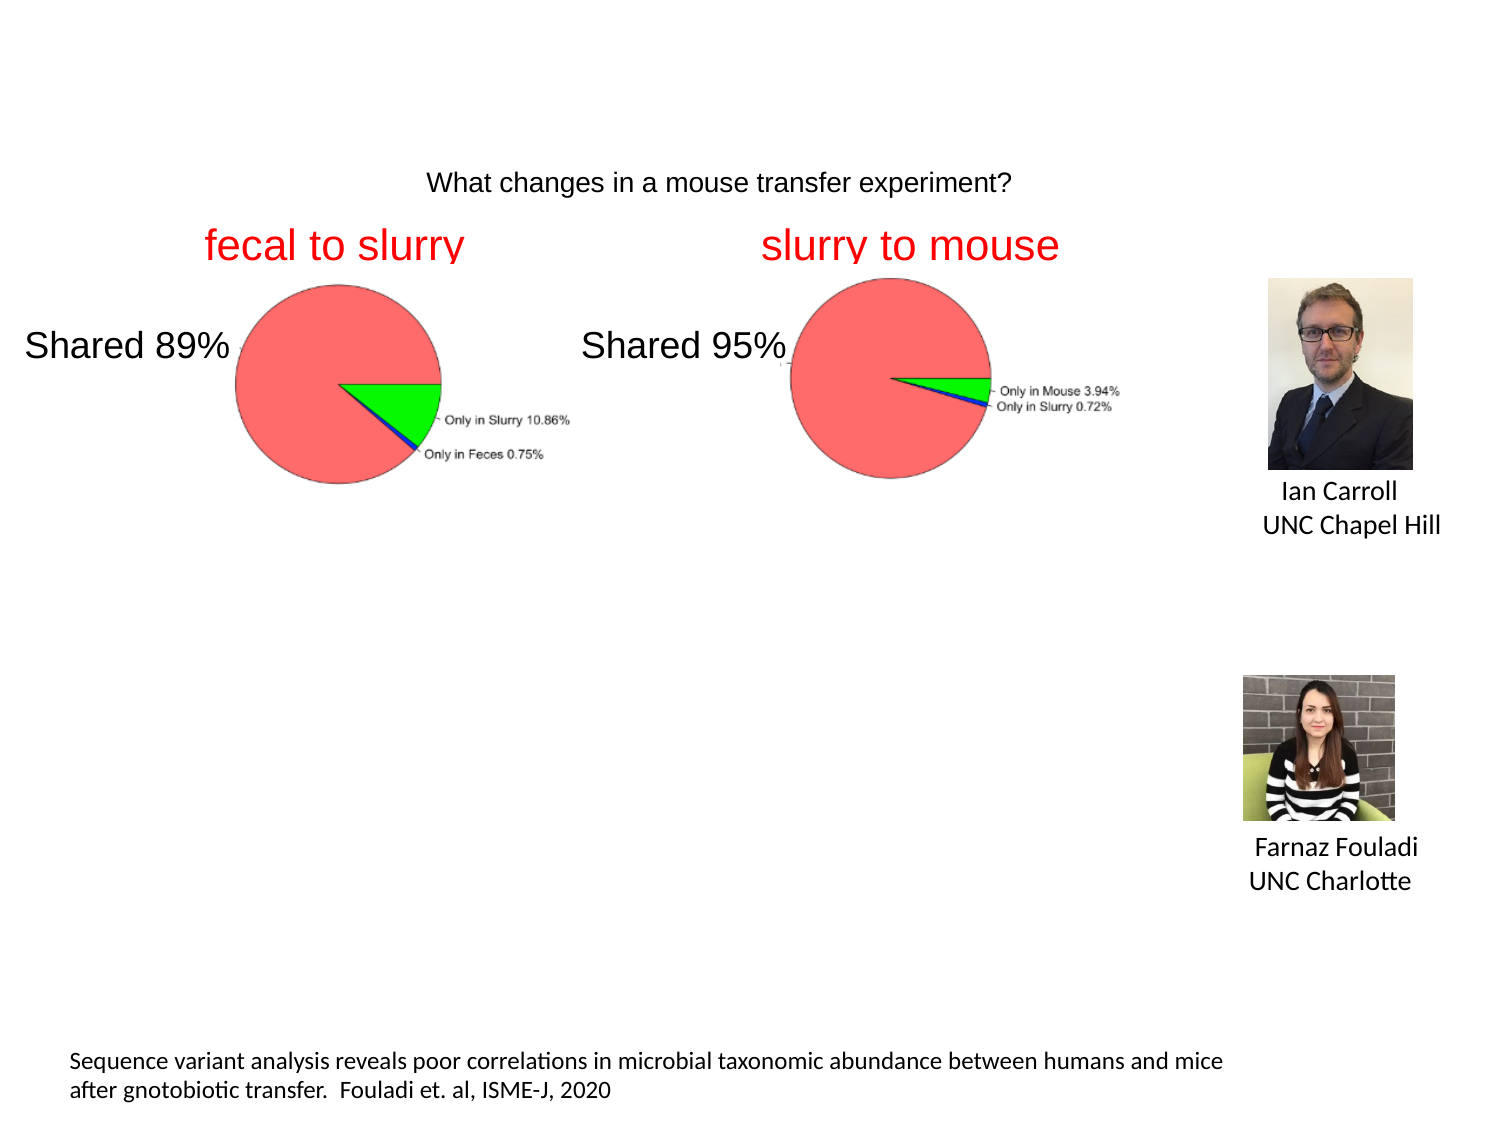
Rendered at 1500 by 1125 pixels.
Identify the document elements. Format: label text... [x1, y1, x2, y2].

text_box Farnaz Fouladi UNC Charlotte [1234, 820, 1434, 904]
picture [111, 264, 580, 499]
picture [1268, 278, 1413, 471]
text_box Ian Carroll UNC Chapel Hill [1247, 465, 1457, 548]
text_box Shared 89% [9, 314, 106, 374]
picture [667, 264, 1128, 499]
text_box Sequence variant analysis reveals poor correlations in microbial taxonomic abundance between humans and mice after gnotobiotic transfer. Fouladi et. al, ISME-J, 2020 [54, 1036, 1269, 1112]
text_box Shared 95% [584, 313, 662, 374]
text_box slurry to mouse [746, 209, 1076, 263]
text_box fecal to slurry [189, 209, 481, 263]
picture [1243, 675, 1395, 822]
text_box What changes in a mouse transfer experiment? [411, 156, 1028, 206]
